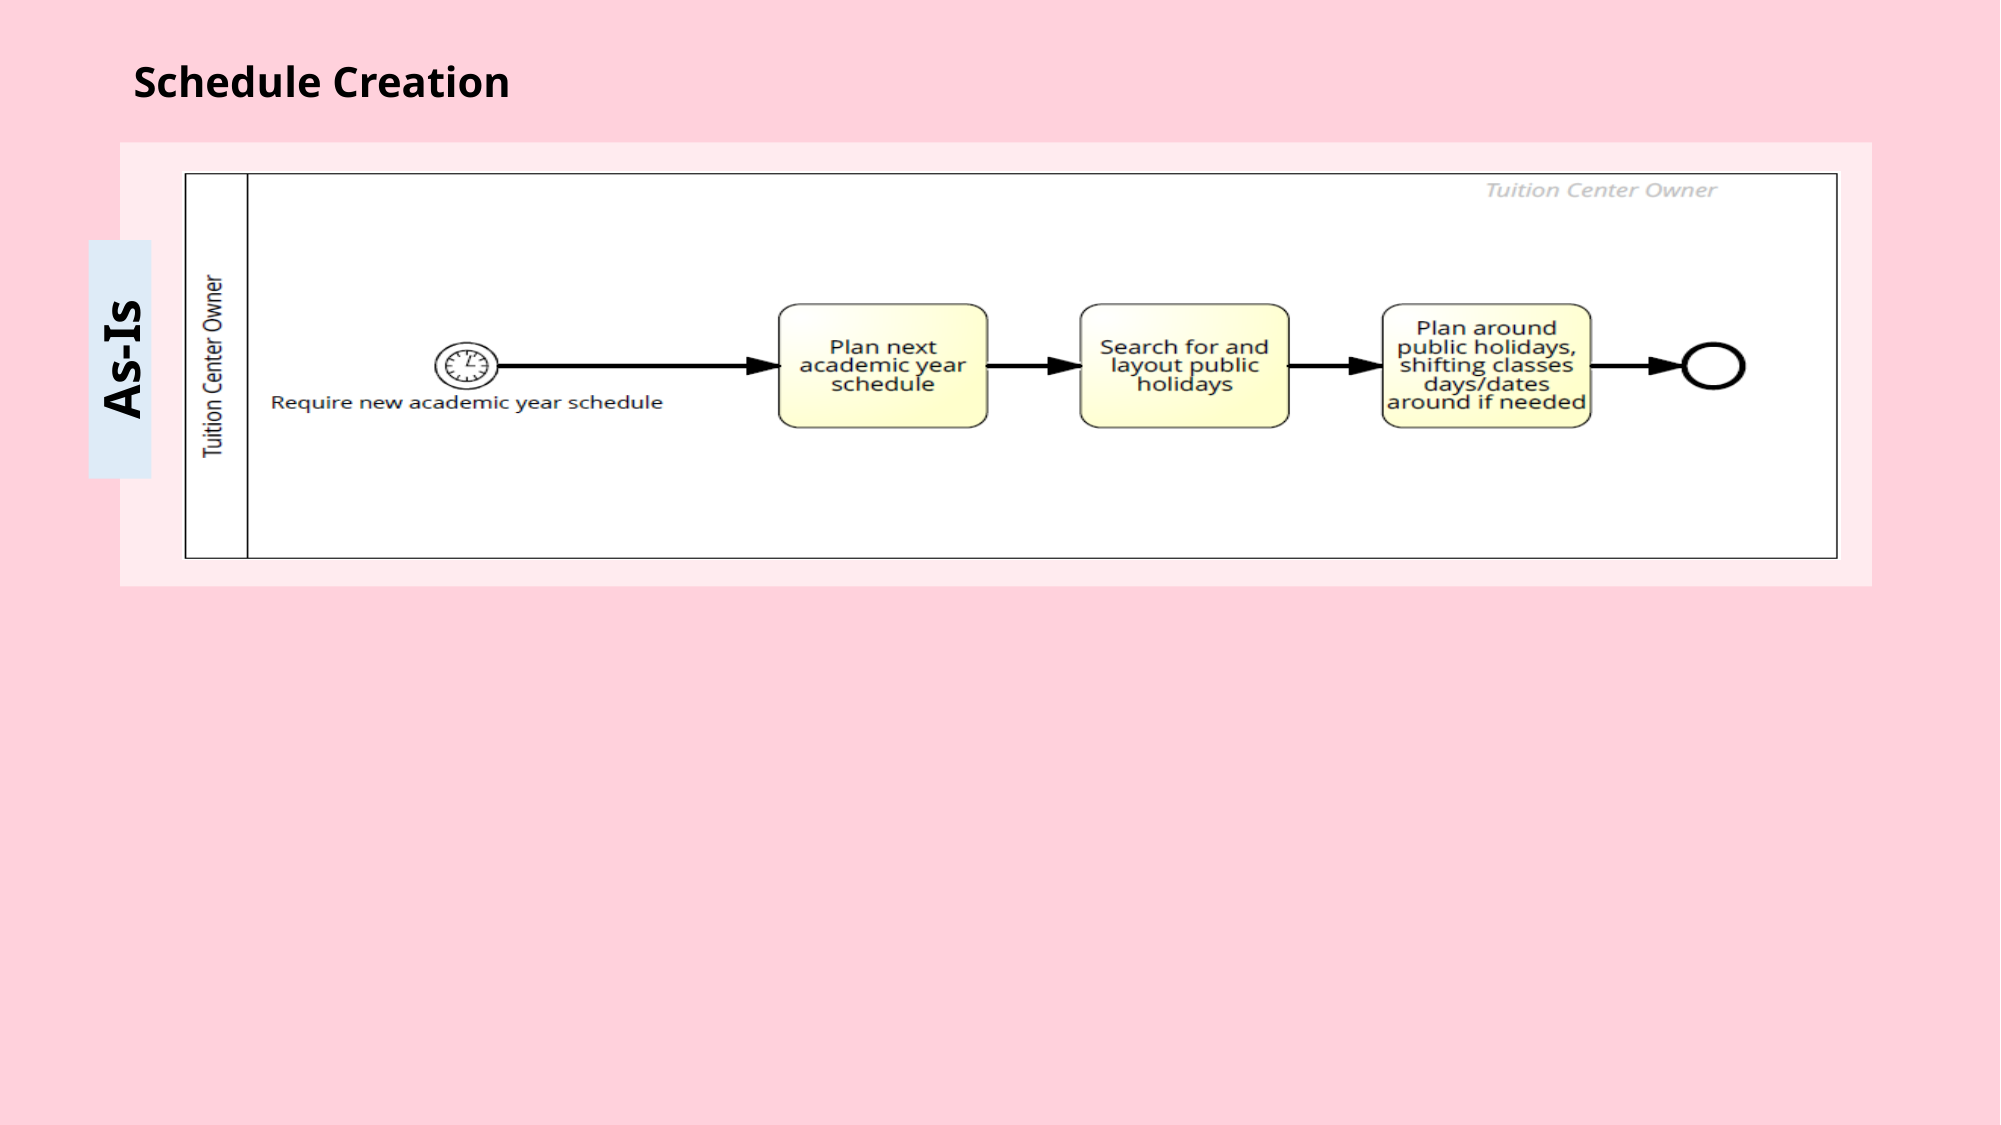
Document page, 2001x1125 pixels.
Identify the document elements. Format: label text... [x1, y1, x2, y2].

text_box Schedule Creation [118, 48, 569, 113]
picture [182, 171, 1841, 560]
text_box [119, 141, 1873, 587]
text_box As-Is [87, 239, 152, 480]
